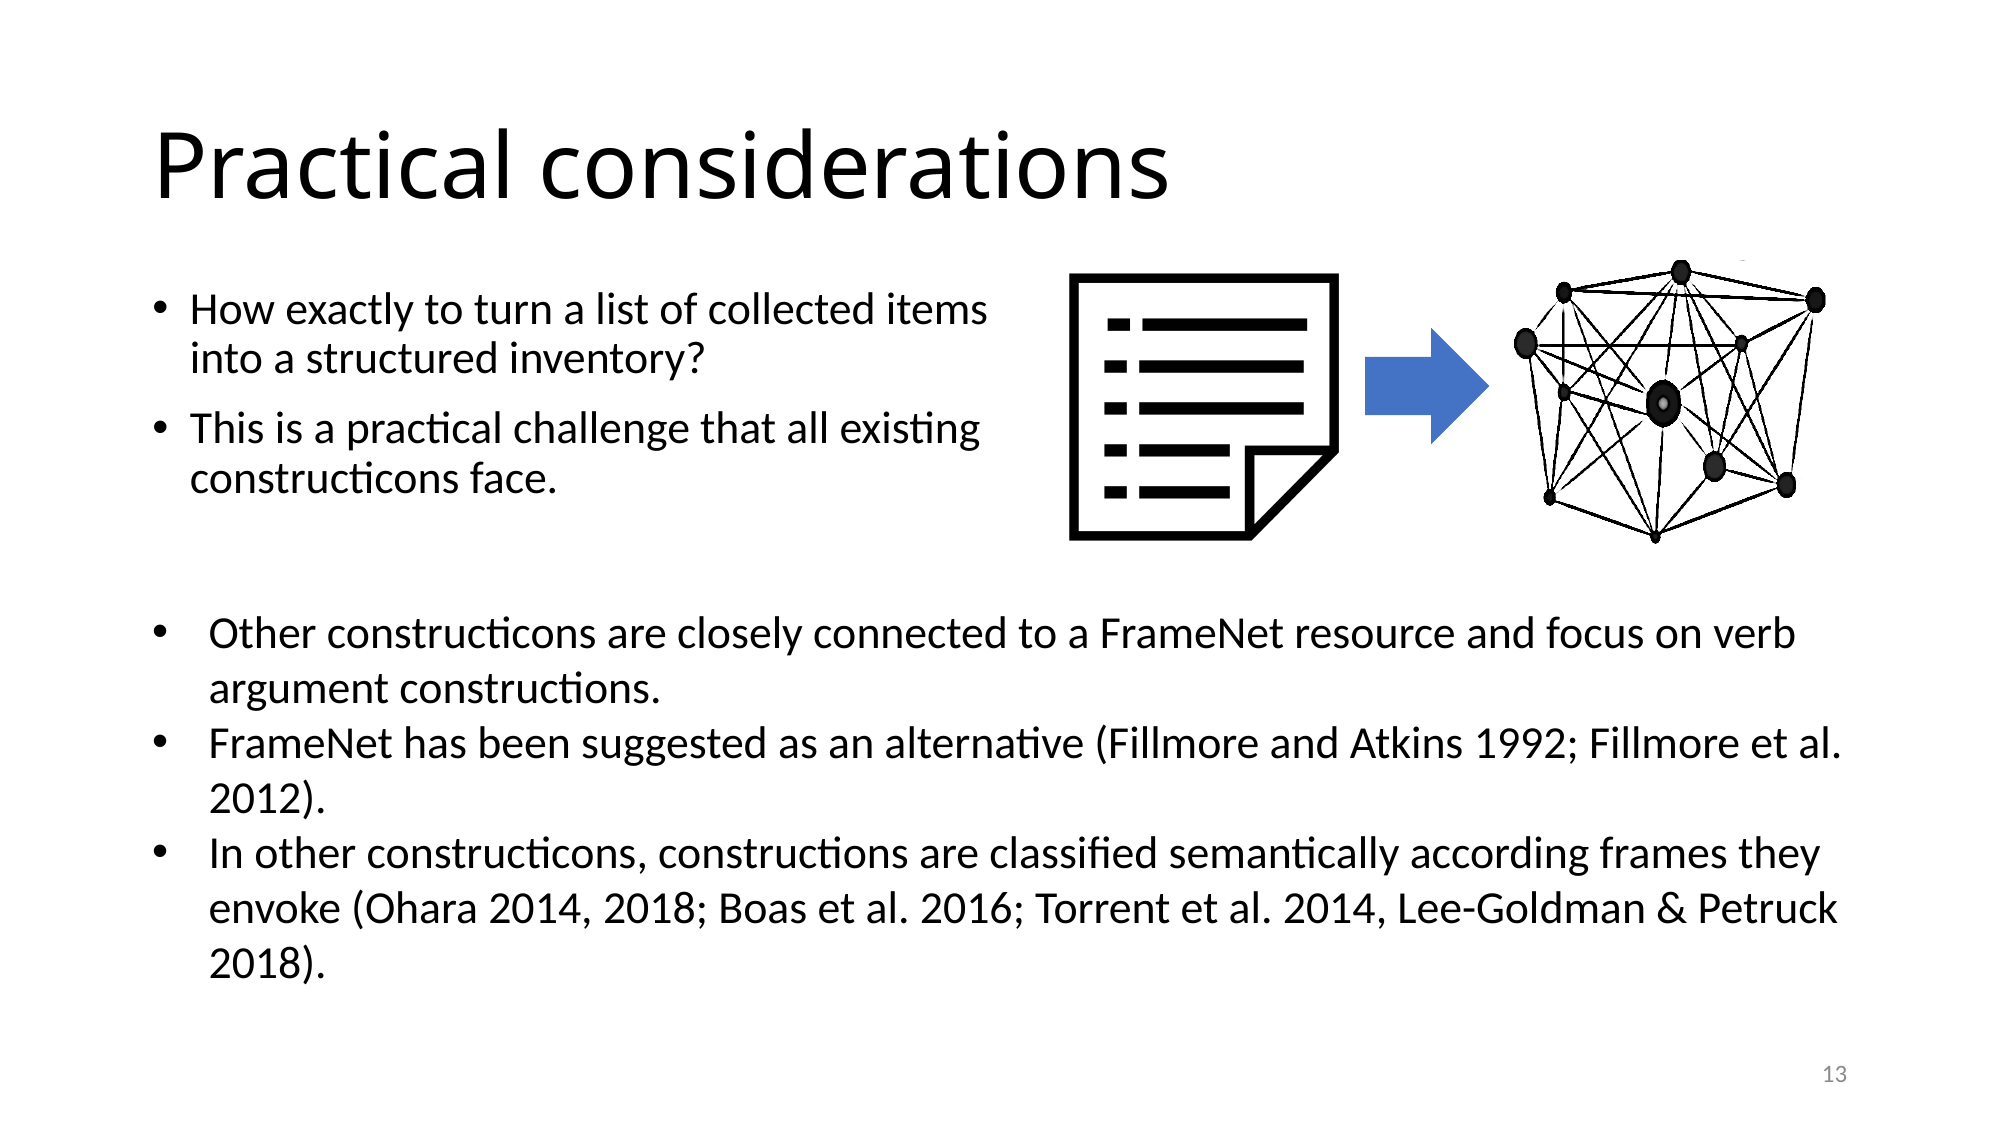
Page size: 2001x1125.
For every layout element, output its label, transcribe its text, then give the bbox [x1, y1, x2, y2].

list How exactly to turn a list of collected items into a structured inventory? This is a practical challenge that all existing constructicons face. [137, 277, 1042, 495]
picture [1505, 259, 1828, 546]
picture [1042, 261, 1365, 553]
text_box Other constructicons are closely connected to a FrameNet resource and focus on verb argument constructions. FrameNet has been suggested as an alternative (Fillmore and Atkins 1992; Fillmore et al. 2012). In other constructicons, constructions are classified semantically according frames they envoke (Ohara 2014, 2018; Boas et al. 2016; Torrent et al. 2014, Lee-Goldman & Petruck 2018). [137, 595, 1891, 996]
slide_number 13 [1412, 1042, 1863, 1103]
title Practical considerations [137, 59, 1863, 278]
text_box [1365, 326, 1491, 446]
